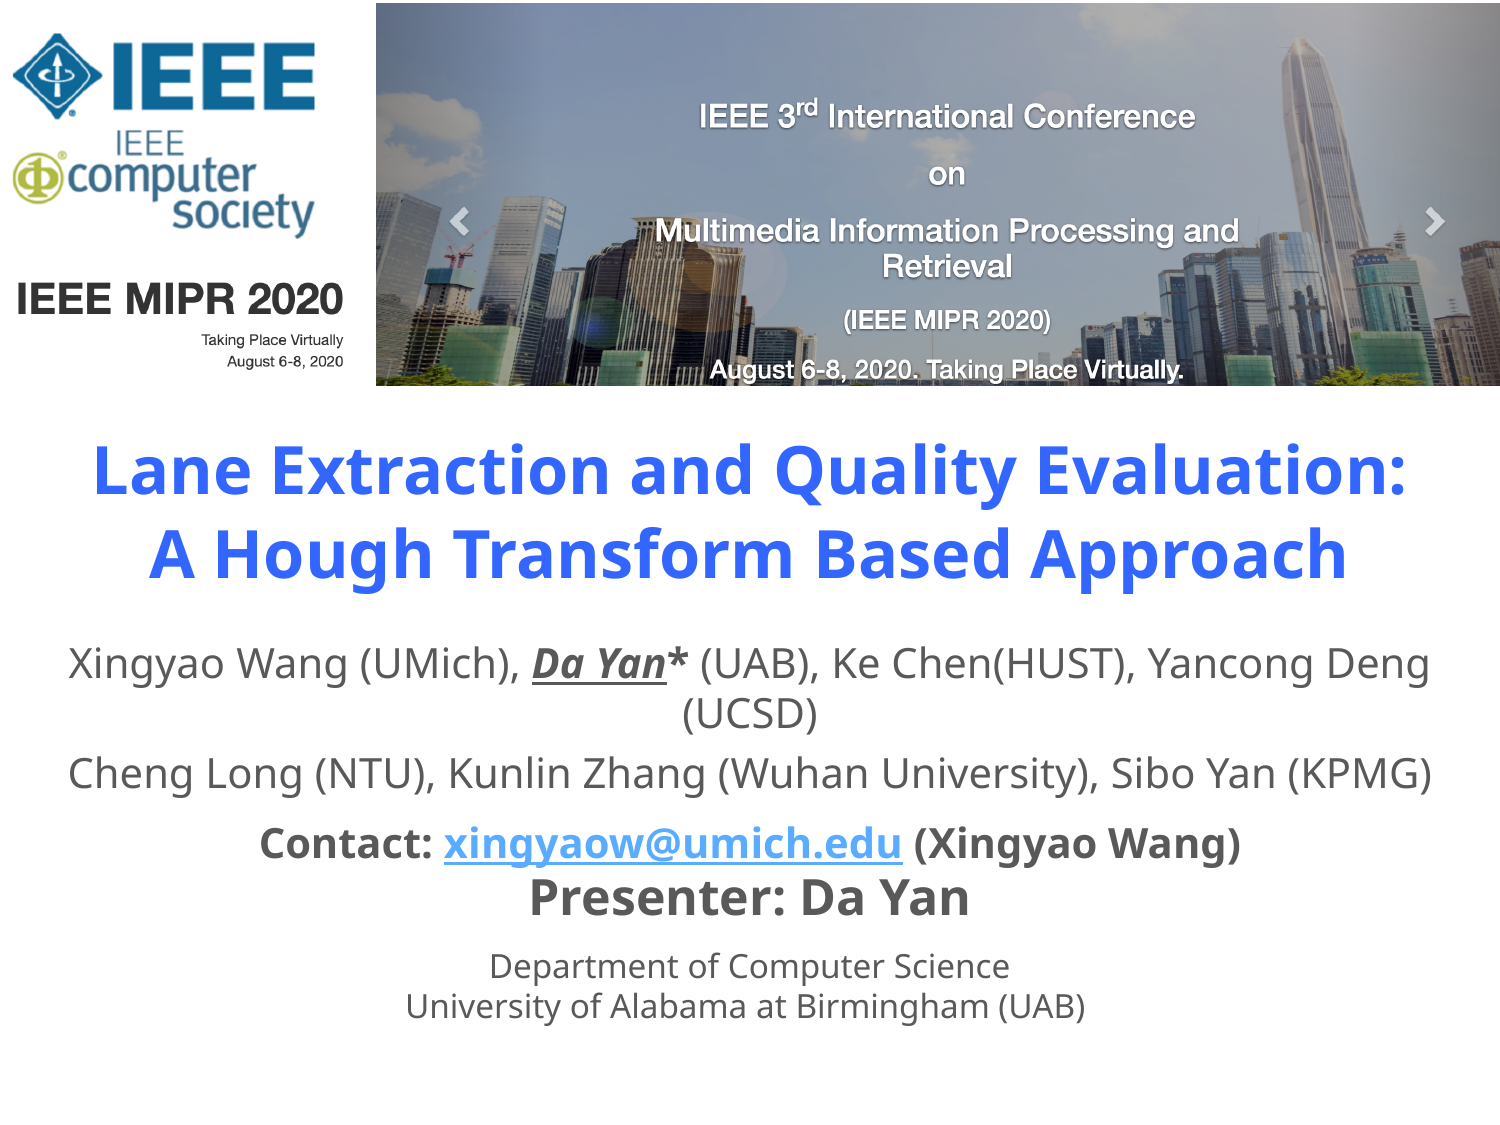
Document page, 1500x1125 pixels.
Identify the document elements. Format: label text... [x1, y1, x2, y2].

text_box Presenter: Da Yan Department of Computer Science University of Alabama at Birmingham (UAB) [390, 858, 1110, 1033]
text_box Xingyao Wang (UMich), Da Yan* (UAB), Ke Chen(HUST), Yancong Deng (UCSD) Cheng Long (NTU), Kunlin Zhang (Wuhan University), Sibo Yan (KPMG) Contact: xingyaow@umich.edu (Xingyao Wang) [0, 646, 1500, 882]
text_box Lane Extraction and Quality Evaluation: A Hough Transform Based Approach [0, 420, 1500, 646]
picture [0, 3, 1500, 386]
